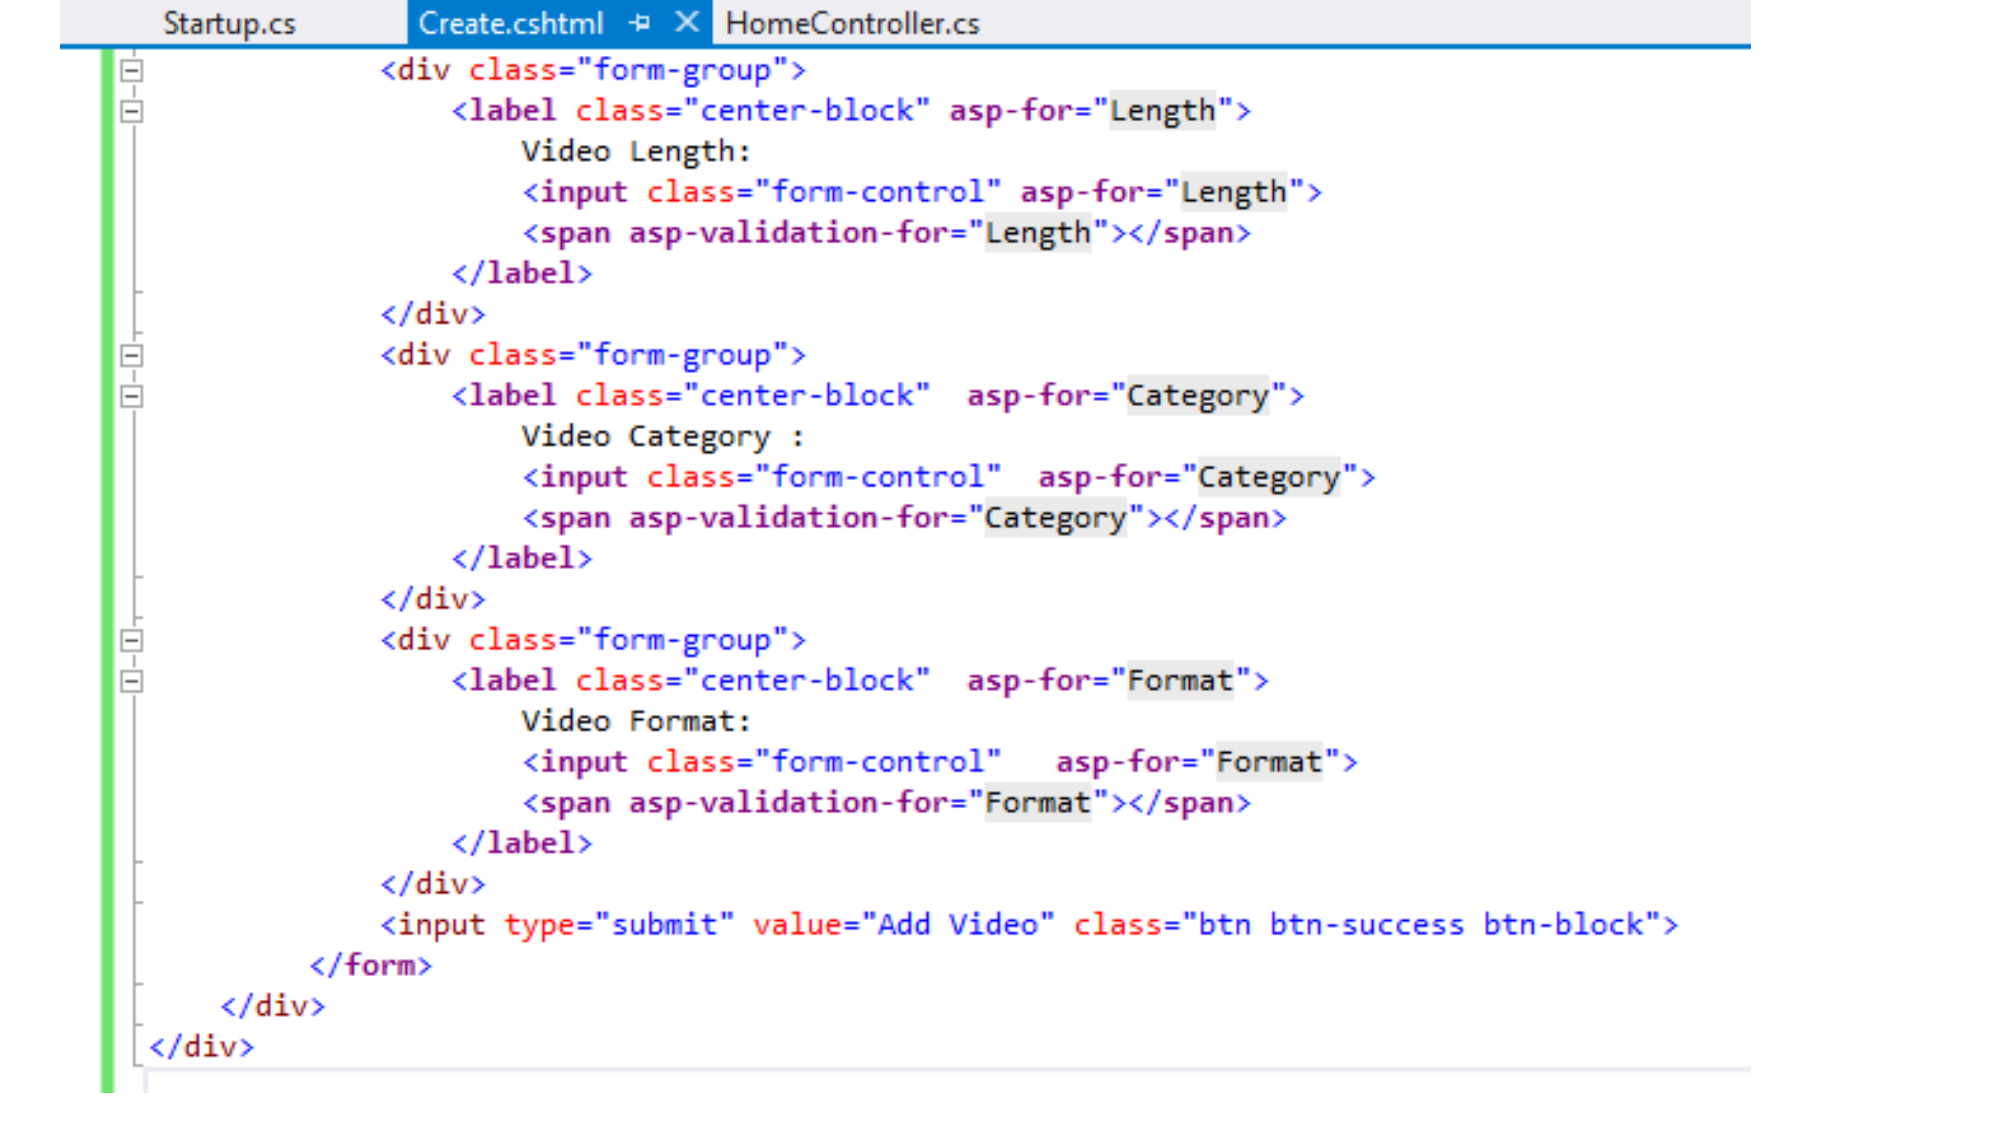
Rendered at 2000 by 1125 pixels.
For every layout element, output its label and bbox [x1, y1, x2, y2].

picture [59, 0, 1751, 1094]
